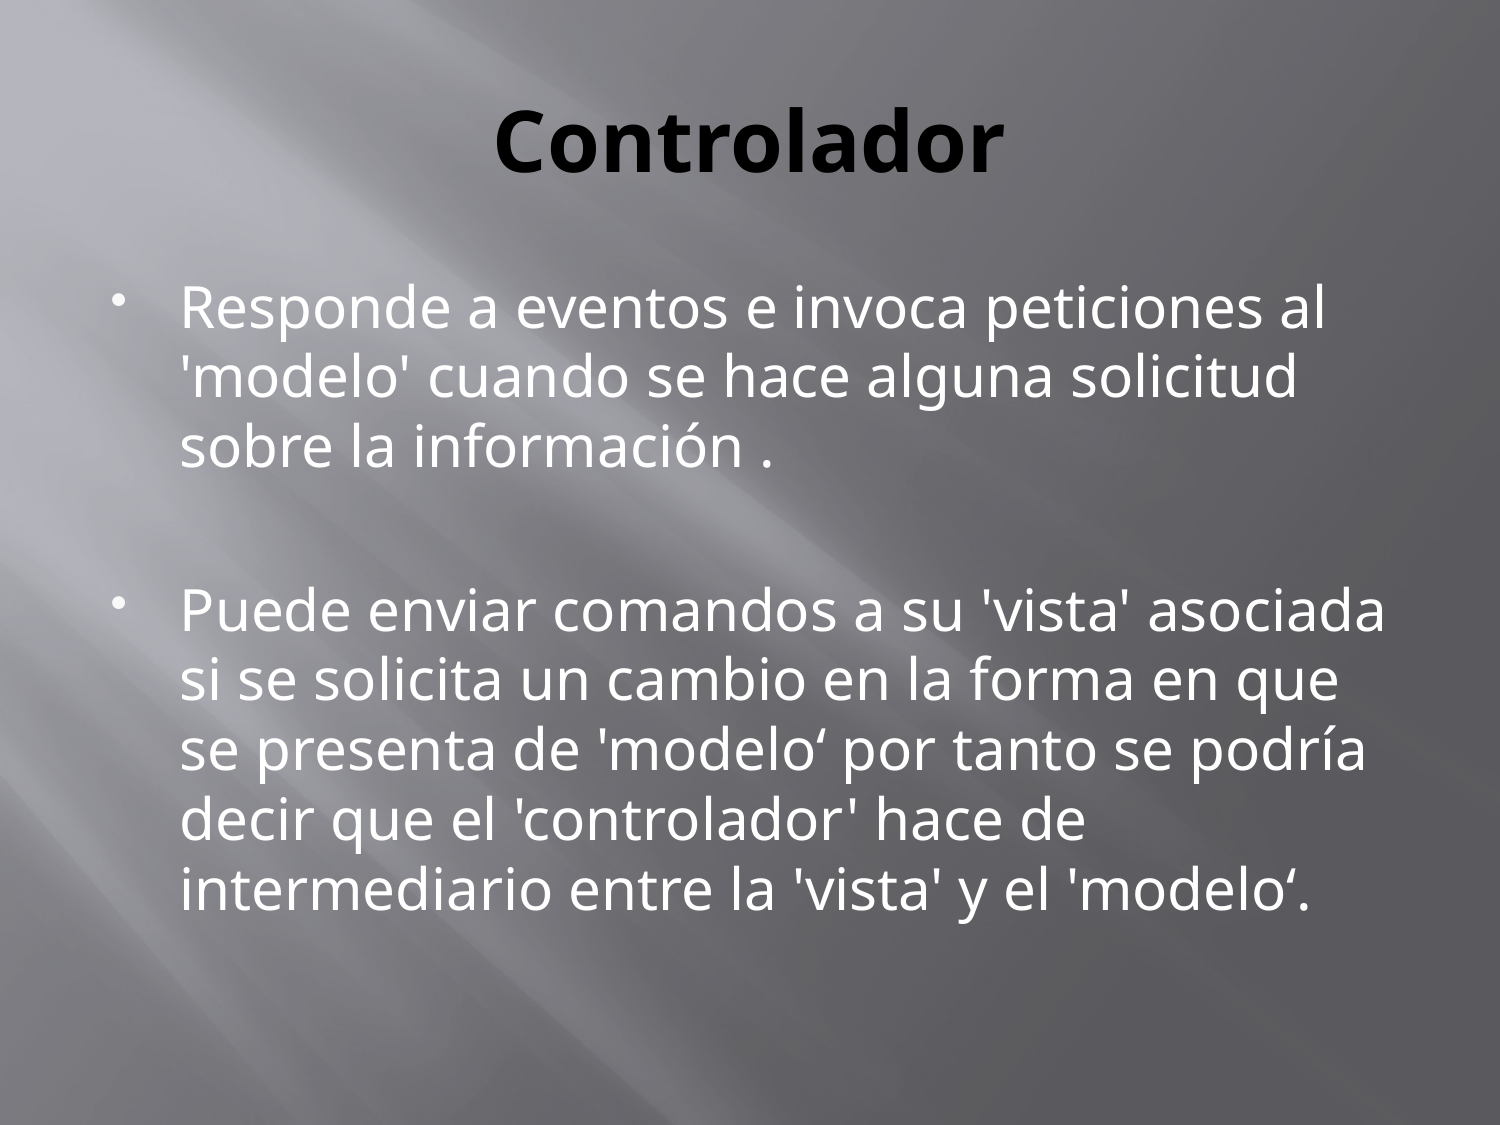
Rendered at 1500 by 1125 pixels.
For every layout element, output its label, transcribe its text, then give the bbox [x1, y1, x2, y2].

title Controlador [75, 45, 1425, 233]
list Responde a eventos e invoca peticiones al 'modelo' cuando se hace alguna solicitud sobre la información . Puede enviar comandos a su 'vista' asociada si se solicita un cambio en la forma en que se presenta de 'modelo‘ por tanto se podría decir que el 'controlador' hace de intermediario entre la 'vista' y el 'modelo‘. [75, 262, 1425, 1035]
